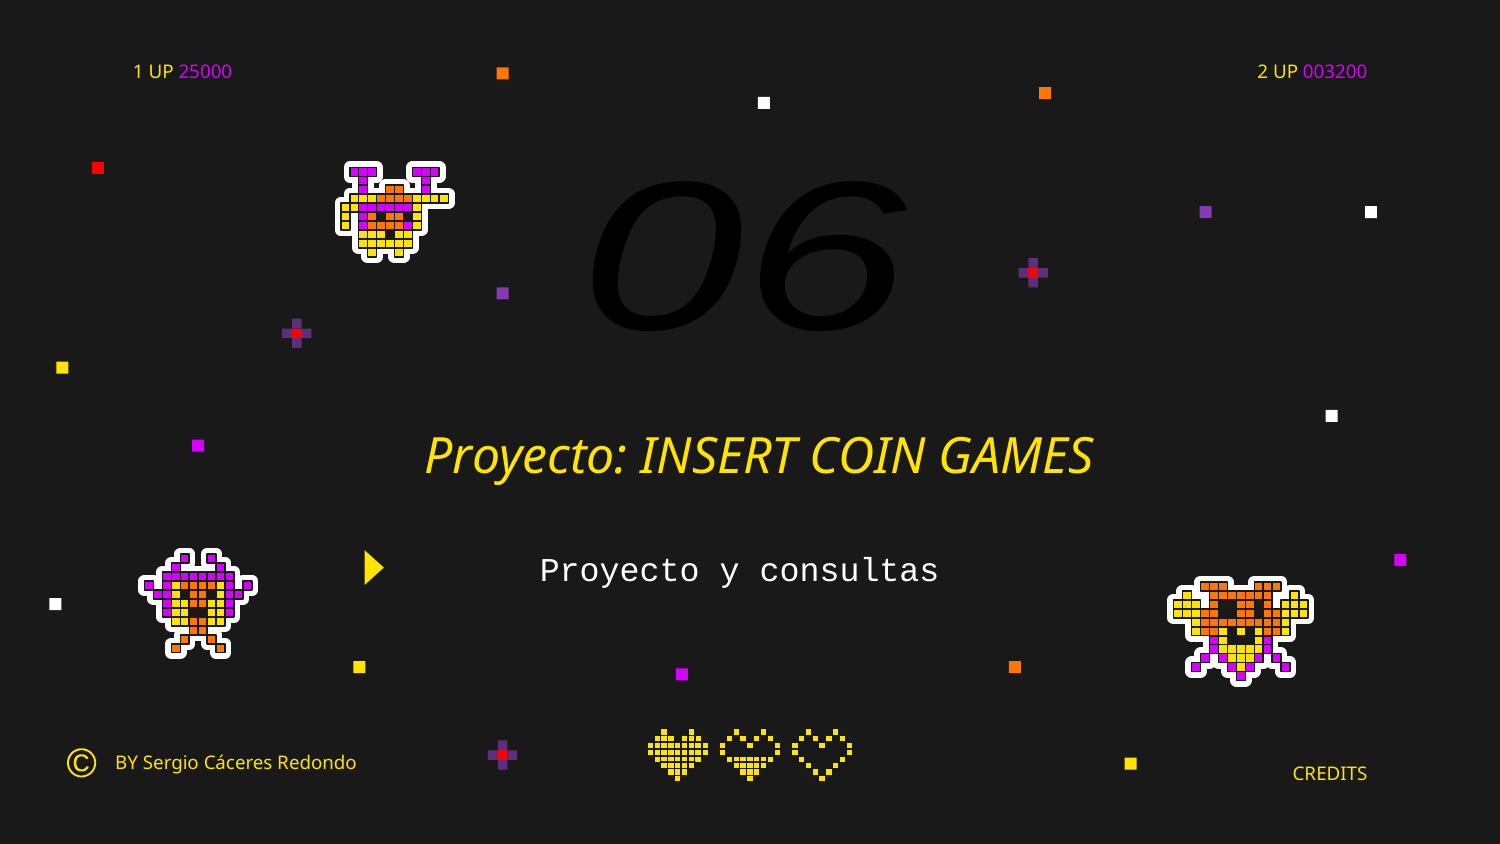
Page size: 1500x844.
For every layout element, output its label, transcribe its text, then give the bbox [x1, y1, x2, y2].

text_box [675, 668, 688, 681]
text_box [364, 550, 384, 585]
text_box [1365, 206, 1377, 219]
subtitle 2 UP 003200 [1144, 53, 1383, 89]
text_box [487, 740, 518, 770]
title Proyecto: INSERT COIN GAMES [282, 378, 1237, 529]
text_box [192, 439, 205, 452]
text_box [144, 554, 253, 653]
text_box [1039, 87, 1052, 100]
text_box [1173, 581, 1309, 681]
text_box [757, 96, 770, 109]
text_box BY Sergio Cáceres Redondo [100, 744, 616, 780]
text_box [340, 167, 449, 258]
text_box [1008, 661, 1021, 674]
text_box [496, 287, 509, 300]
text_box [1018, 268, 1029, 278]
text_box [1028, 277, 1038, 288]
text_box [281, 318, 312, 349]
subtitle Proyecto y consultas [364, 532, 1115, 638]
title 01 [491, 159, 1009, 358]
subtitle 1 UP 25000 [117, 53, 345, 89]
text_box [1028, 258, 1038, 268]
text_box [1199, 206, 1212, 219]
text_box [1325, 409, 1338, 422]
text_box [647, 728, 854, 782]
subtitle CREDITS [1220, 755, 1383, 790]
text_box [353, 661, 366, 674]
text_box [1029, 268, 1038, 277]
text_box [1038, 268, 1048, 278]
